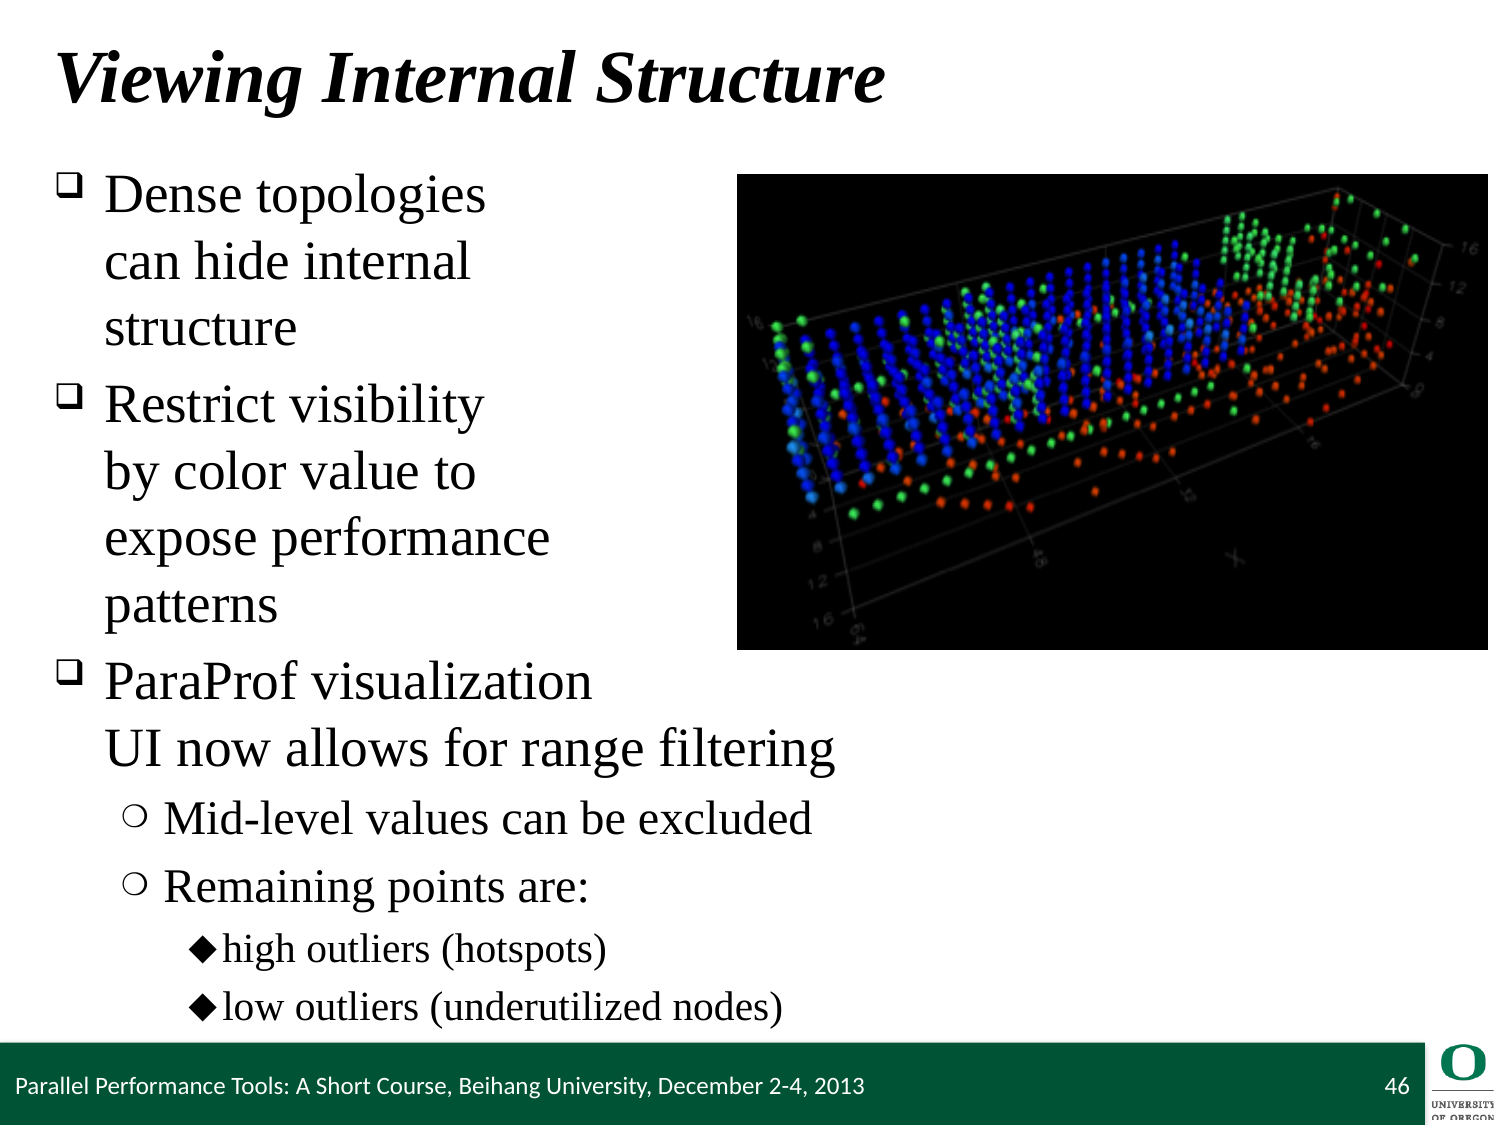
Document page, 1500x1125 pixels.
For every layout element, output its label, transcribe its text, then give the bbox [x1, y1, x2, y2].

title Viewing Internal Structure [39, 0, 1500, 145]
footer Parallel Performance Tools: A Short Course, Beihang University, December 2-4, 2013 [0, 1044, 988, 1125]
picture [737, 174, 1488, 651]
slide_number 46 [1074, 1044, 1425, 1125]
list Dense topologies can hide internal structure Restrict visibility by color value to expose performance patterns ParaProf visualization UI now allows for range filtering Mid-level values can be excluded Remaining points are: high outliers (hotspots) low outliers (underutilized nodes) [39, 149, 1500, 1046]
